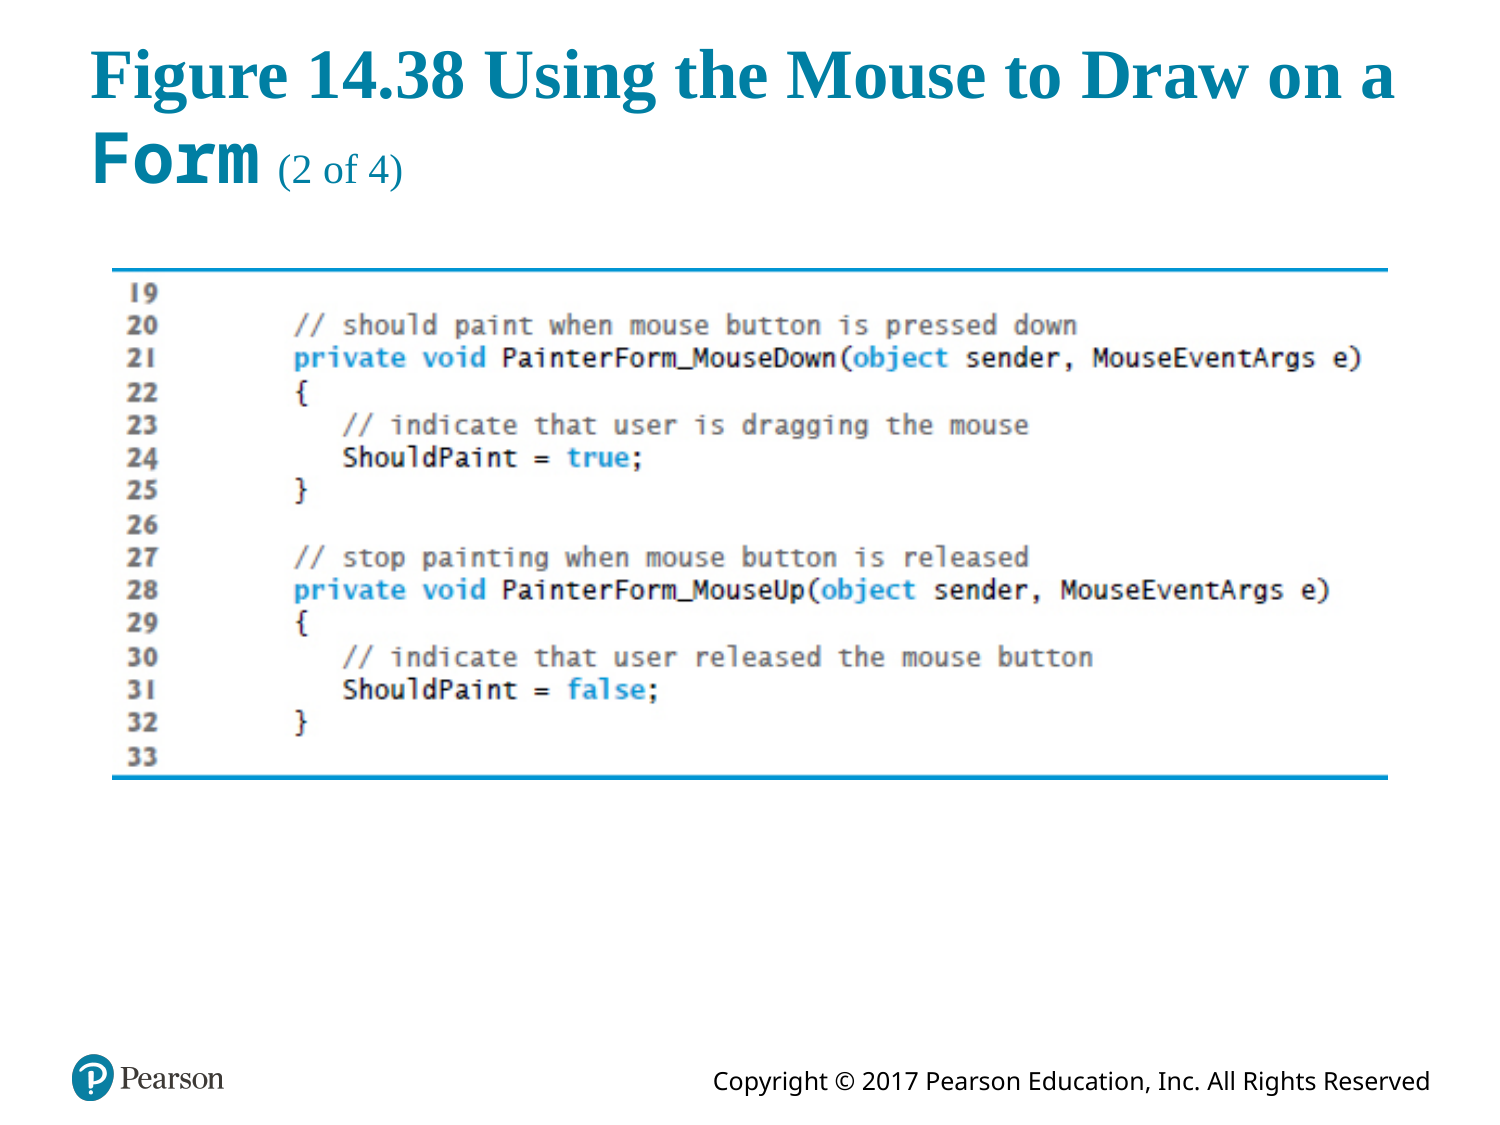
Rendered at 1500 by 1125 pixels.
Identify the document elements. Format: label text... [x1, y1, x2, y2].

picture [112, 272, 1388, 775]
picture [72, 1054, 88, 1070]
picture [72, 1087, 83, 1101]
picture [80, 1063, 106, 1088]
picture [98, 1054, 224, 1101]
title Figure 14.38 Using the Mouse to Draw on a Form (2 of 4) [75, 37, 1425, 213]
